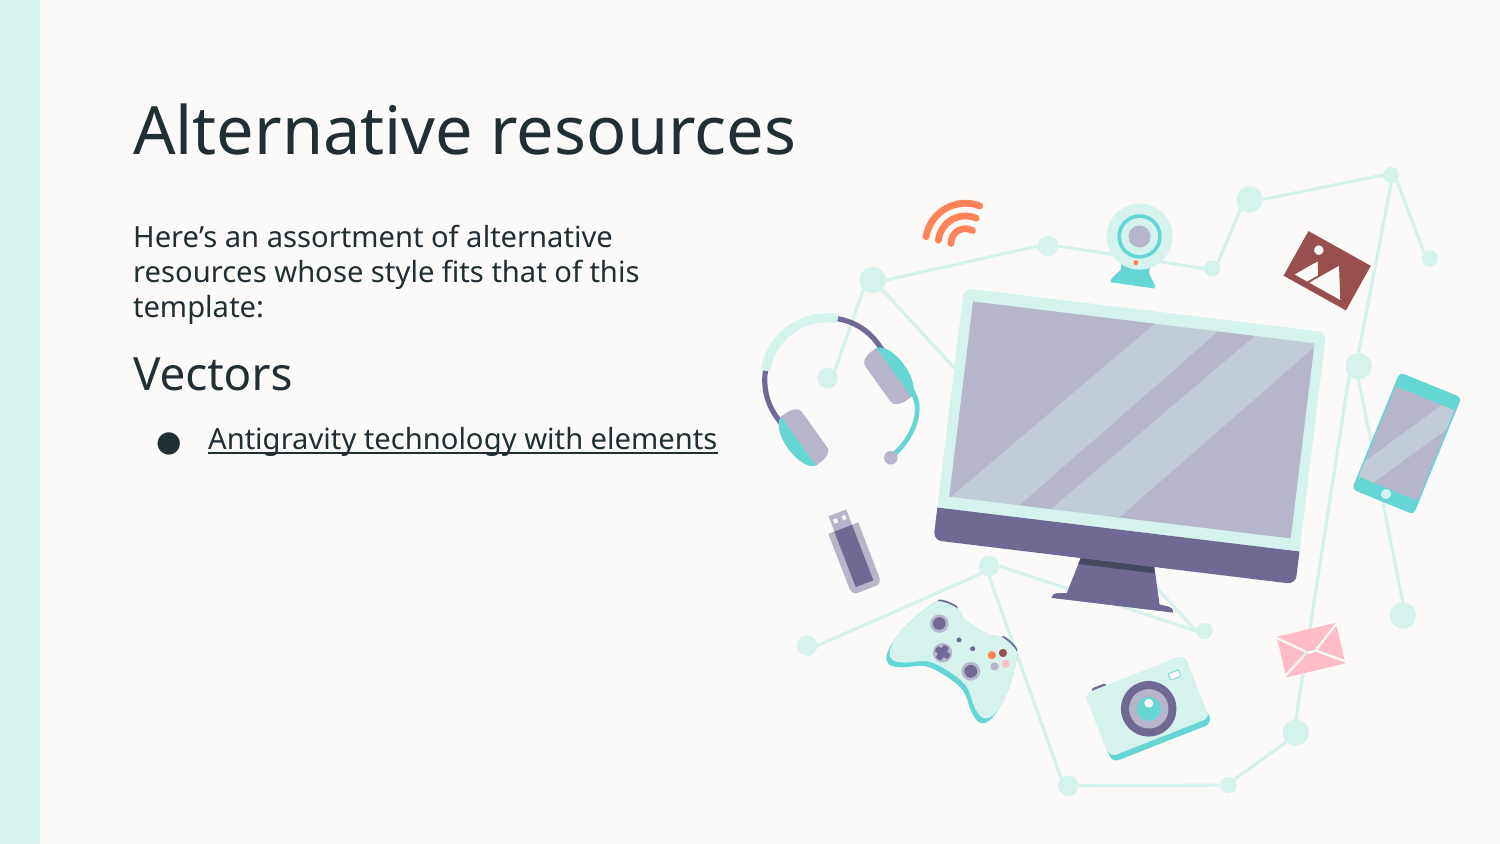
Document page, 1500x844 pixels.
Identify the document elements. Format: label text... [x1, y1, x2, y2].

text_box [933, 288, 1326, 613]
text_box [885, 596, 1020, 725]
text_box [753, 306, 928, 470]
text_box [824, 291, 1329, 731]
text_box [828, 509, 881, 595]
list Here’s an assortment of alternative resources whose style fits that of this template: Vectors Antigravity technology with elements [118, 203, 761, 450]
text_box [926, 193, 979, 249]
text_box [796, 166, 1439, 797]
title Alternative resources [118, 72, 1382, 167]
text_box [1085, 655, 1212, 762]
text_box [1104, 203, 1175, 287]
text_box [1355, 373, 1458, 514]
